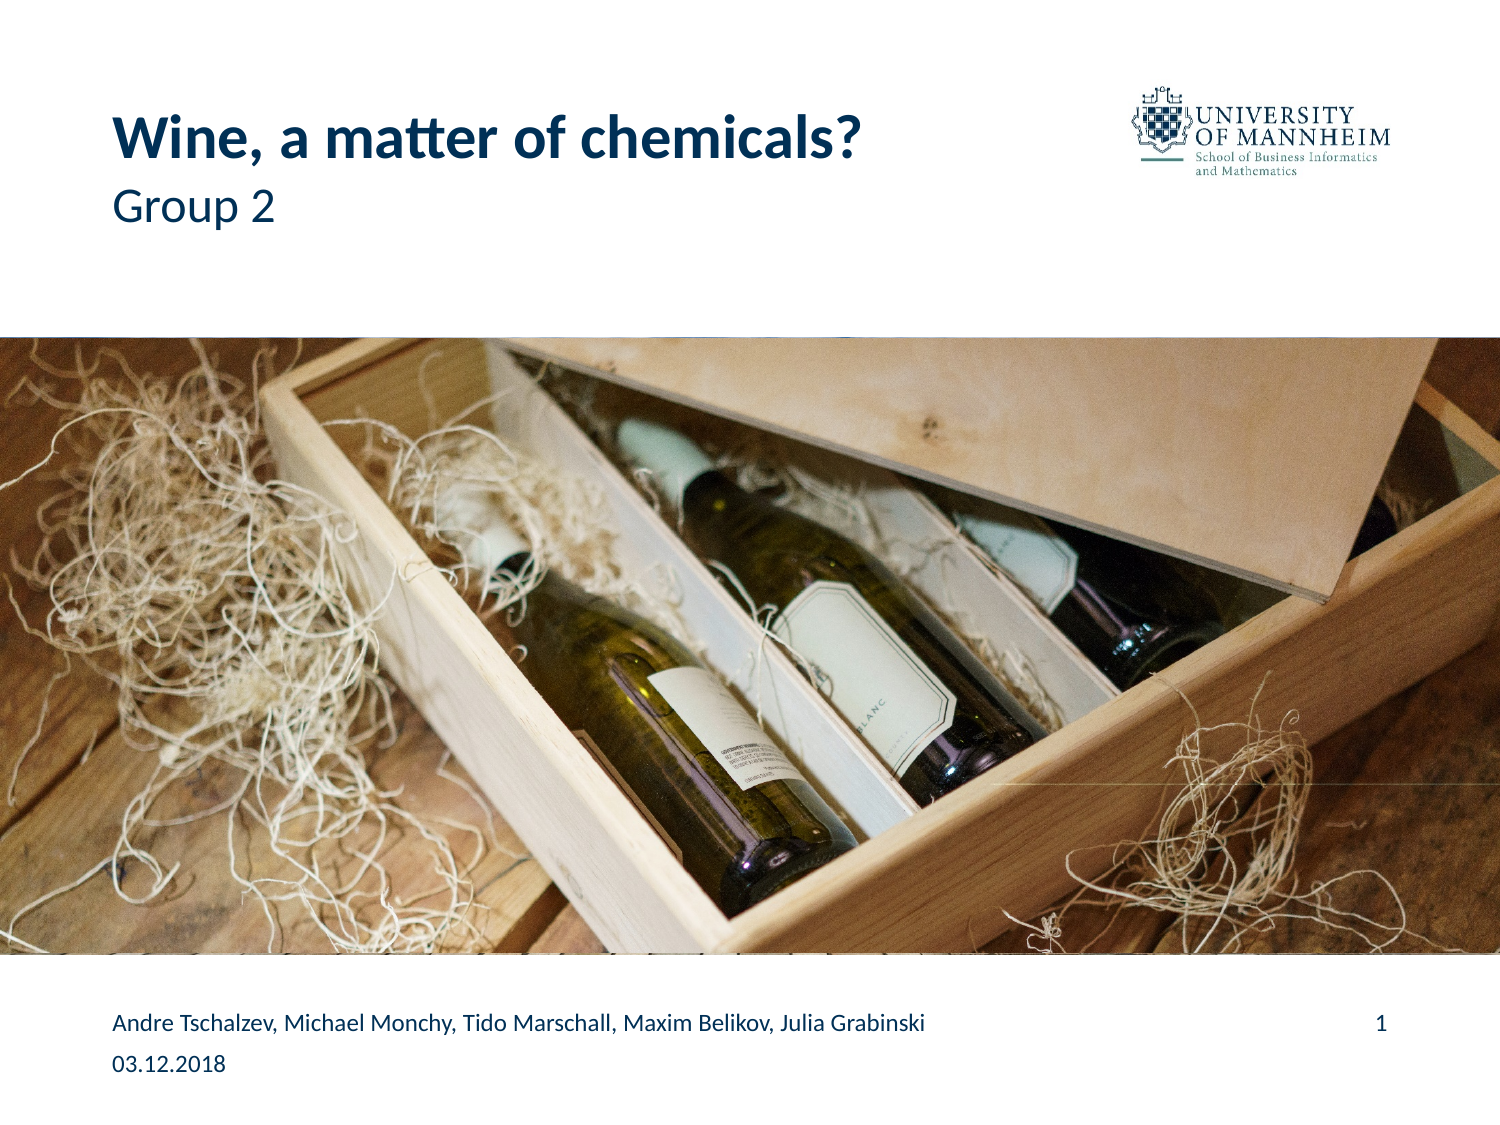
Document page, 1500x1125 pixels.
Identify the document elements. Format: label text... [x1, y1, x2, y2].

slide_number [112, 1047, 463, 1078]
footer Andre Tschalzev, Michael Monchy, Tido Marschall, Maxim Belikov, Julia Grabinski [112, 1006, 1022, 1036]
title Wine, a matter of chemicals? [112, 95, 1011, 172]
picture [1095, 57, 1426, 211]
subtitle Group 2 [112, 172, 1011, 238]
picture [0, 337, 1500, 955]
slide_number 1 [1214, 1006, 1388, 1036]
